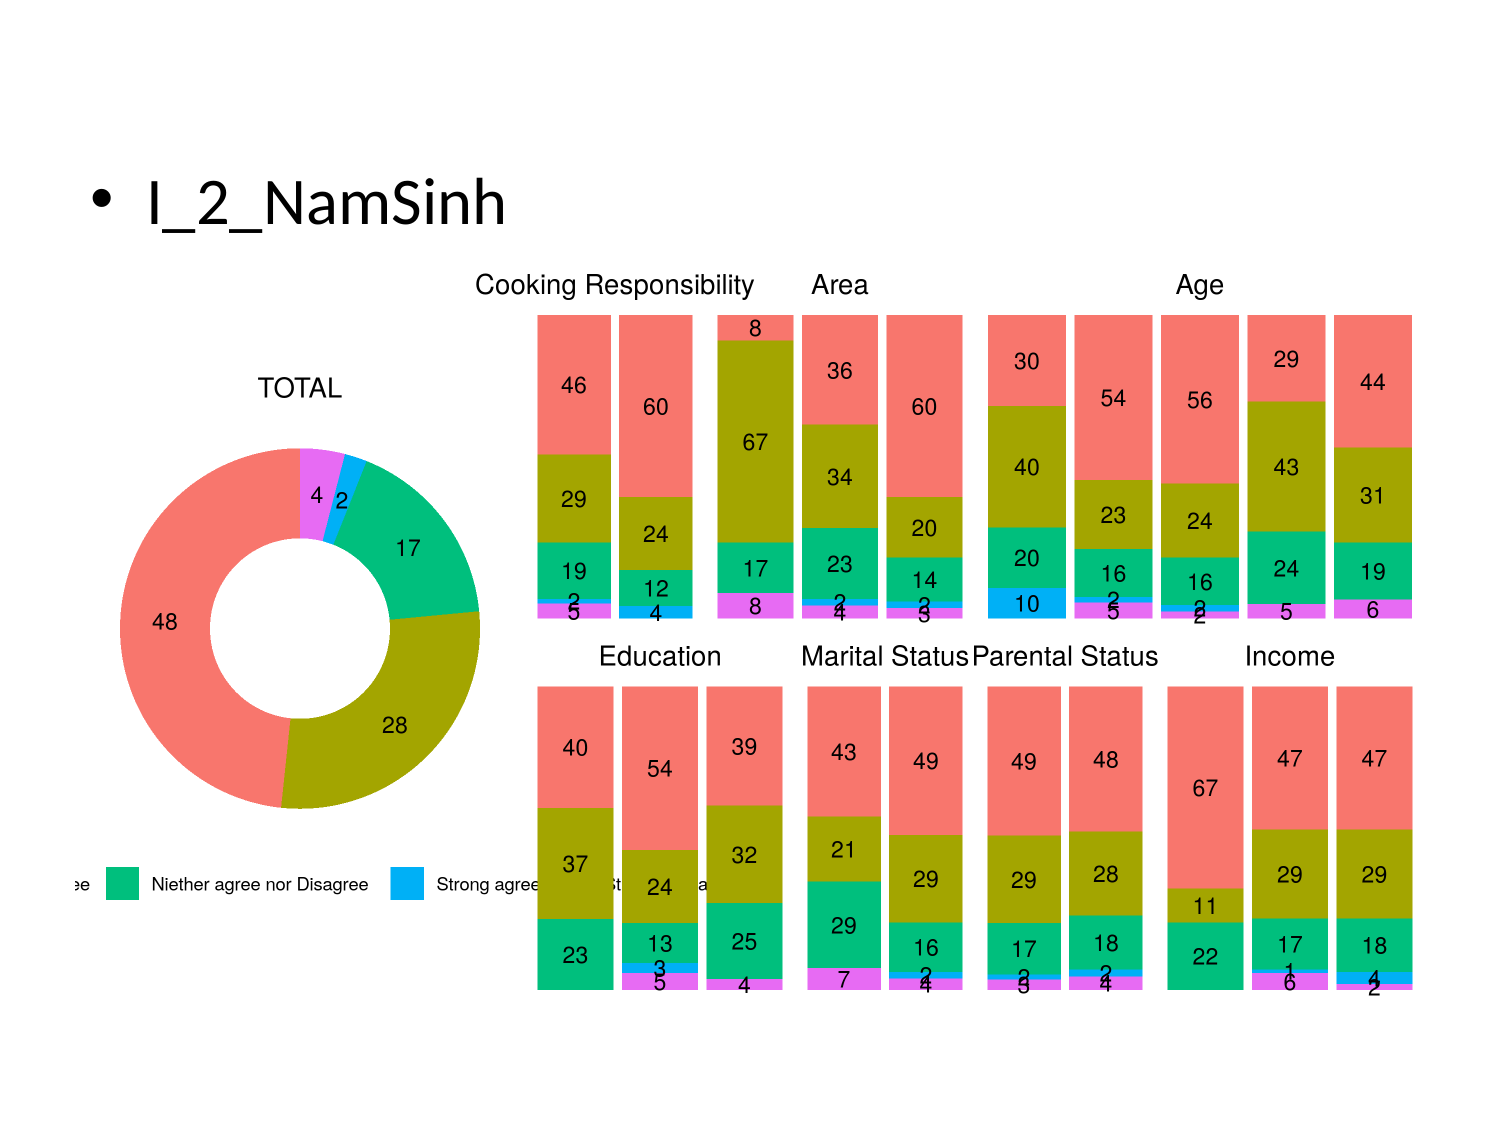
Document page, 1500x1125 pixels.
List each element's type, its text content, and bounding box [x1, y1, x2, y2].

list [74, 262, 1426, 1006]
list I_2_NamSinh [75, 149, 675, 260]
